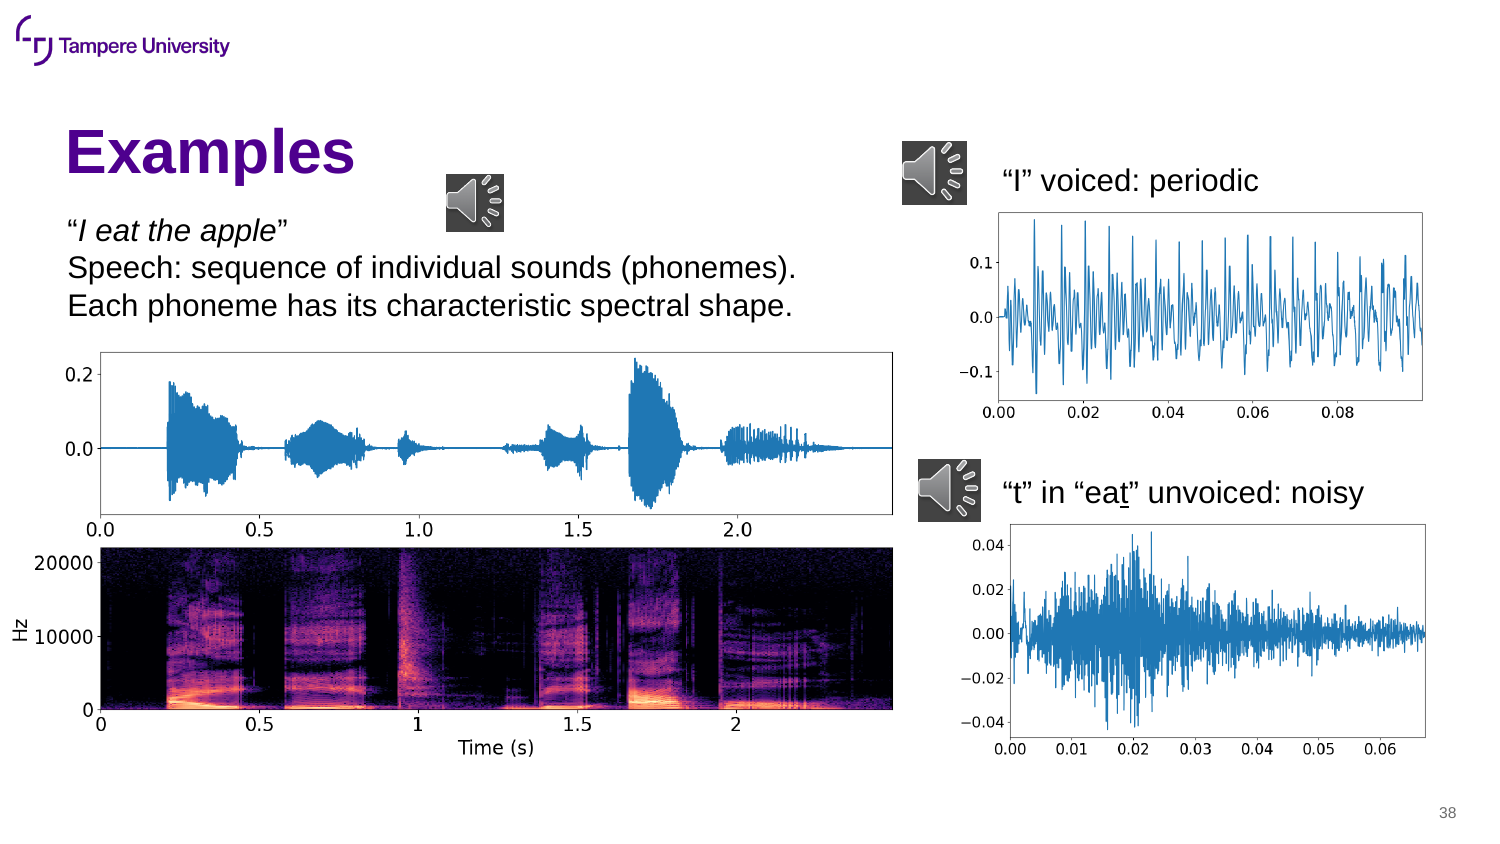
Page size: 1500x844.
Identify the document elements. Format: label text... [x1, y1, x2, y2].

text_box “t” in “eat” unvoiced: noisy [987, 465, 1380, 514]
picture [445, 173, 506, 233]
picture [901, 139, 1429, 422]
slide_number 38 [1439, 798, 1486, 830]
text_box “I” voiced: periodic [987, 153, 1275, 206]
title Examples [50, 112, 1345, 192]
picture [15, 14, 230, 66]
picture [917, 458, 1429, 759]
picture [0, 340, 898, 759]
text_box “I eat the apple” Speech: sequence of individual sounds (phonemes). Each phoneme has its characteristic spectral shape. [52, 202, 814, 340]
